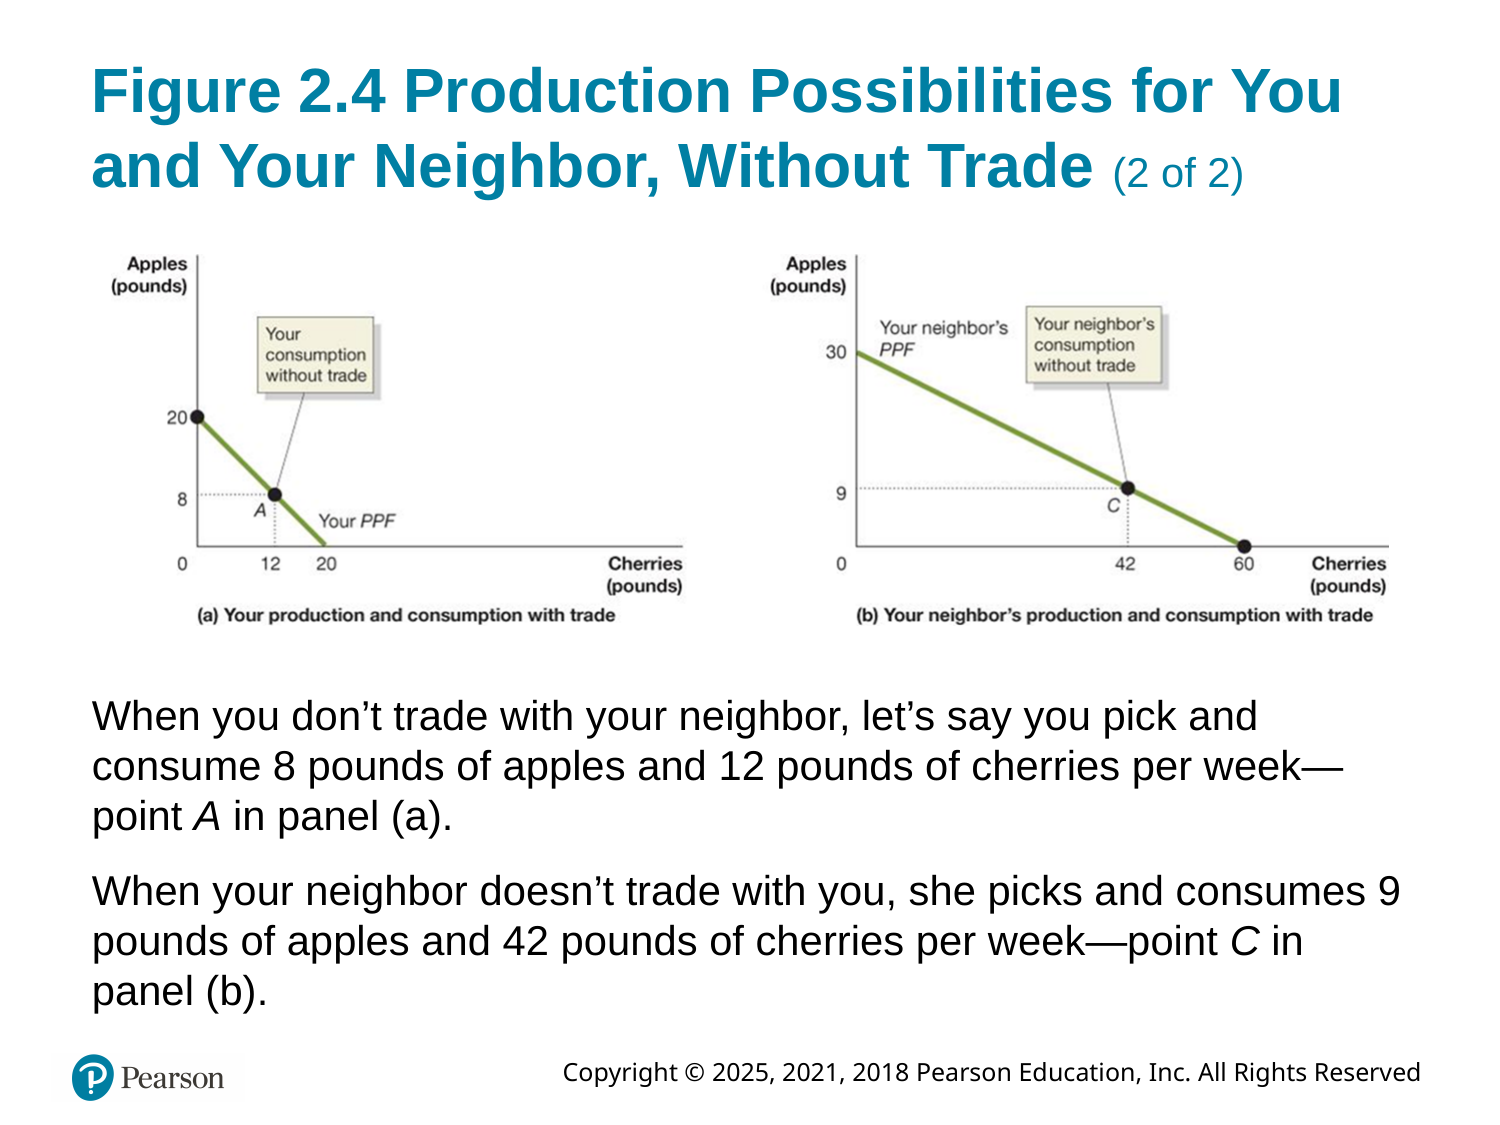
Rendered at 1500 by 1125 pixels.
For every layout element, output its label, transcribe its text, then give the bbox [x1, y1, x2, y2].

picture [51, 1053, 245, 1102]
list When you don’t trade with your neighbor, let’s say you pick and consume 8 pounds of apples and 12 pounds of cherries per week—point A in panel (a). When your neighbor doesn’t trade with you, she picks and consumes 9 pounds of apples and 42 pounds of cherries per week—point C in panel (b). [76, 673, 1425, 1028]
picture [111, 254, 1389, 627]
title Figure 2.4 Production Possibilities for You and Your Neighbor, Without Trade (2 of 2) [76, 35, 1425, 216]
